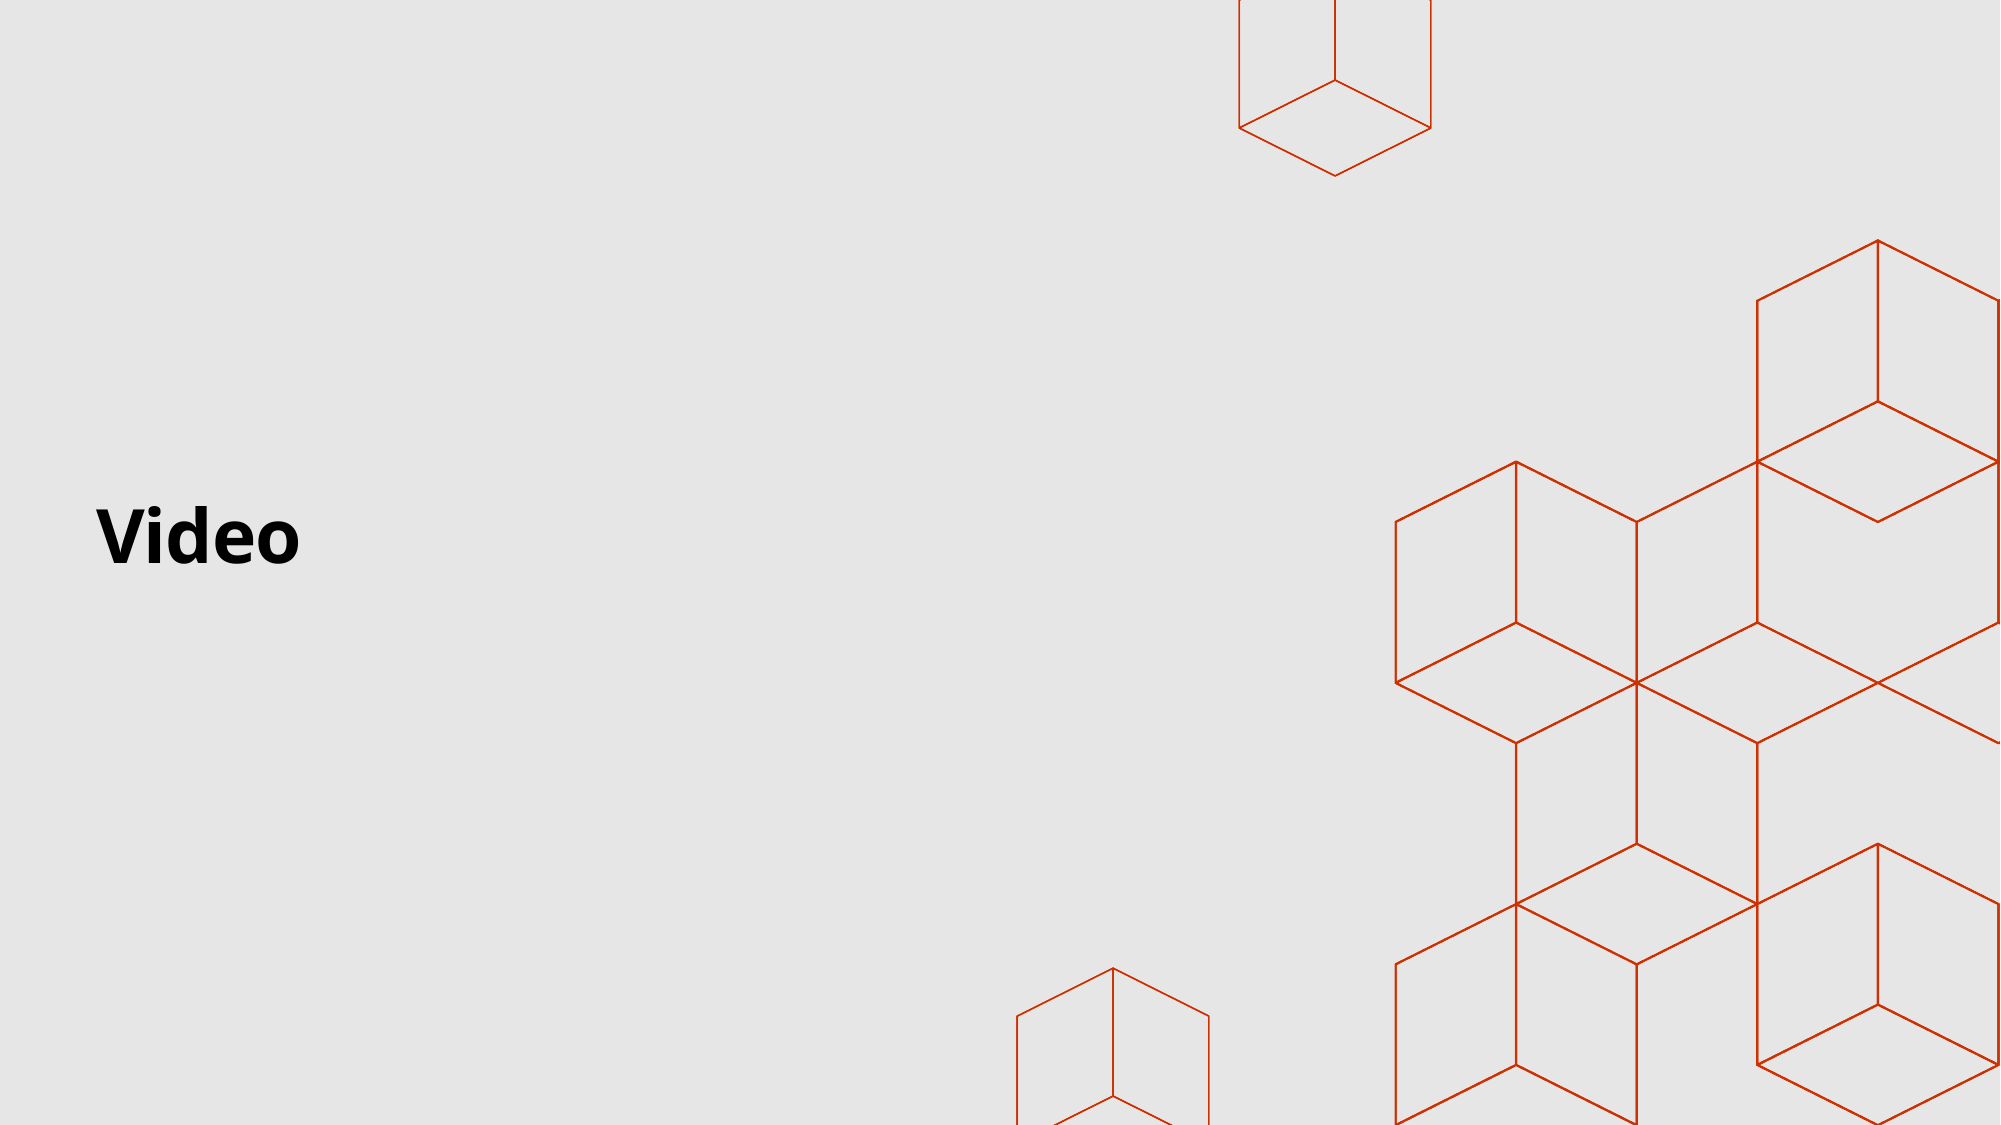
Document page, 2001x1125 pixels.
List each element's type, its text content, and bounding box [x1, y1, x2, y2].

title Video [96, 498, 1146, 580]
picture [1016, 967, 1210, 1125]
picture [1238, 0, 1432, 177]
picture [1394, 239, 2000, 1125]
